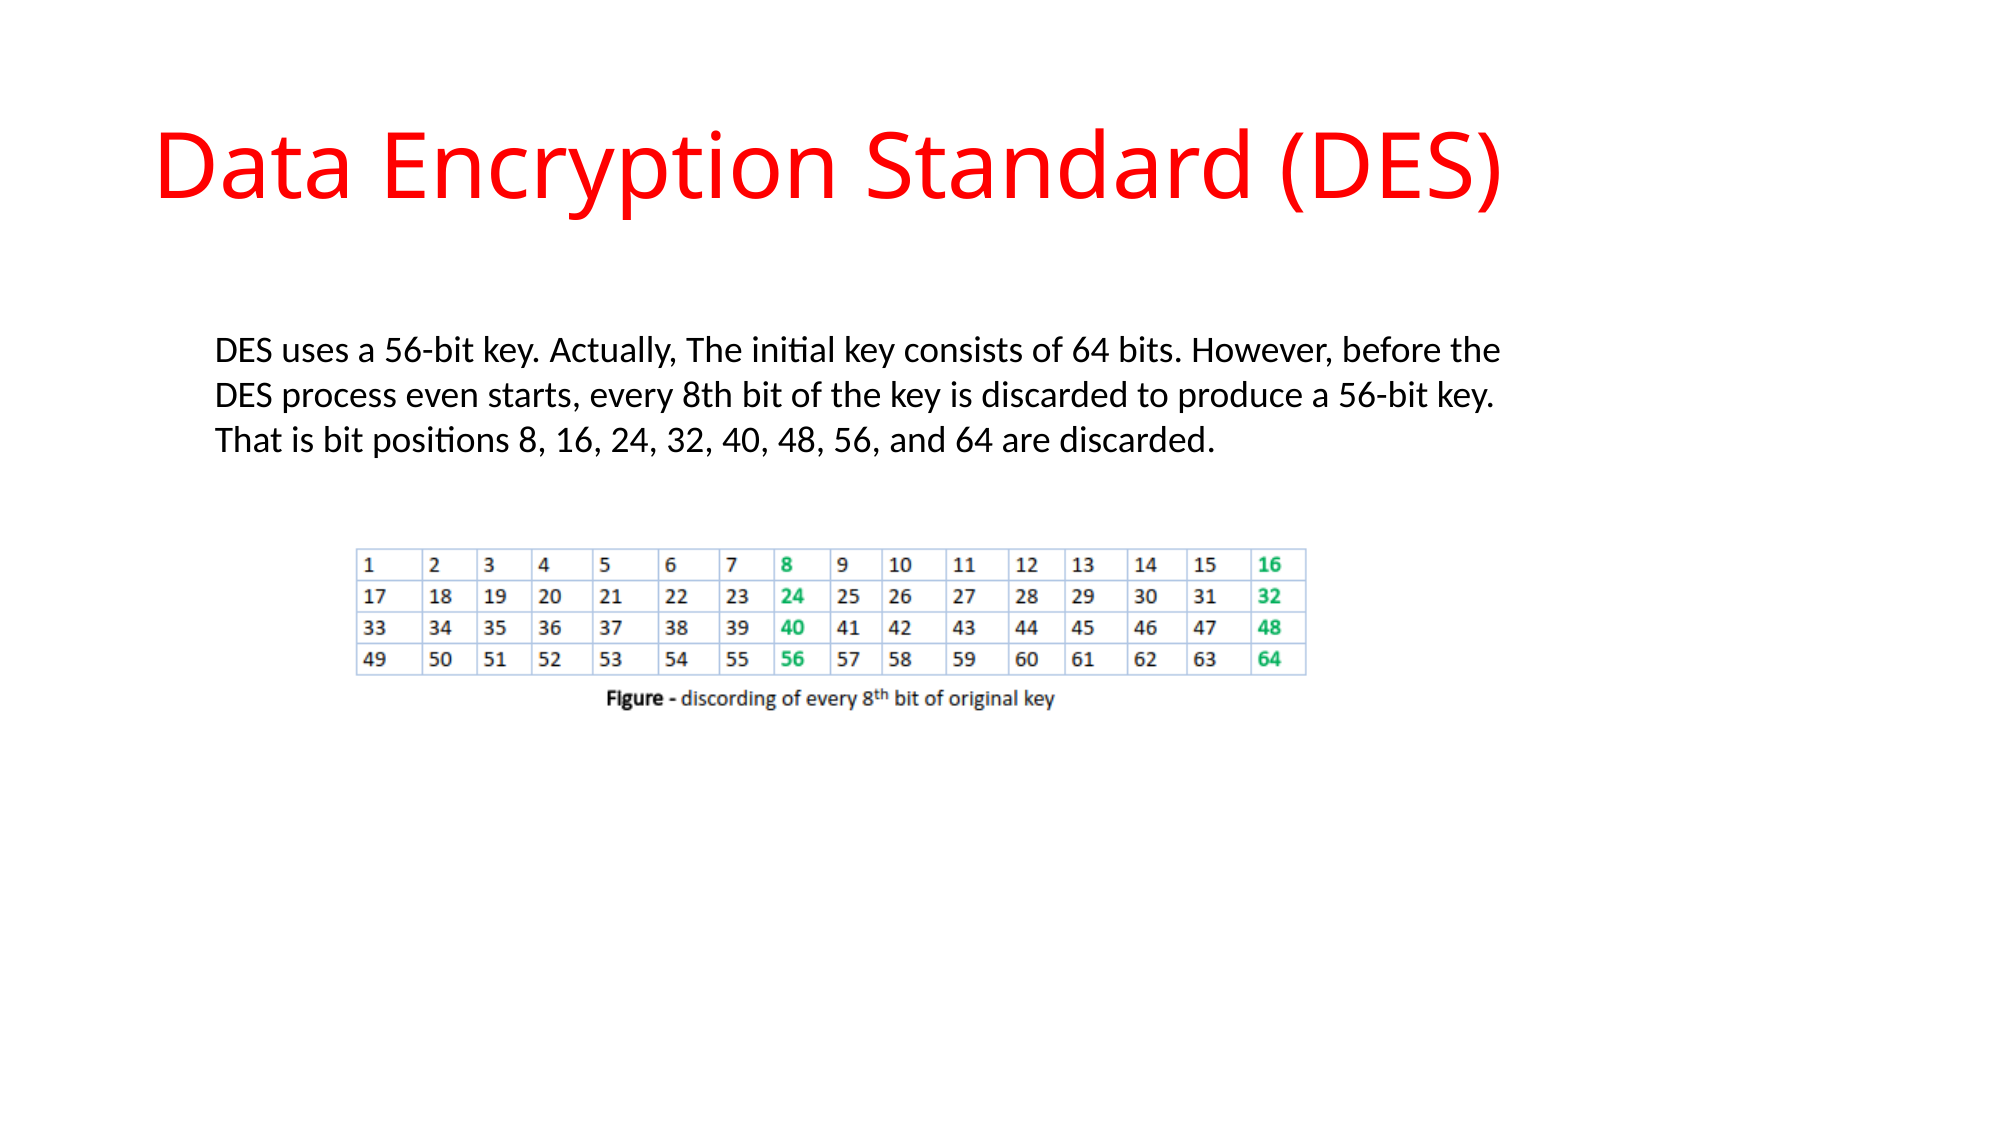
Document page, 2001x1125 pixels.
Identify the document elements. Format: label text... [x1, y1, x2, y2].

title Data Encryption Standard (DES) [137, 59, 1863, 278]
text_box DES uses a 56-bit key. Actually, The initial key consists of 64 bits. However, before the DES process even starts, every 8th bit of the key is discarded to produce a 56-bit key. That is bit positions 8, 16, 24, 32, 40, 48, 56, and 64 are discarded. [200, 318, 1561, 468]
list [339, 536, 1321, 731]
